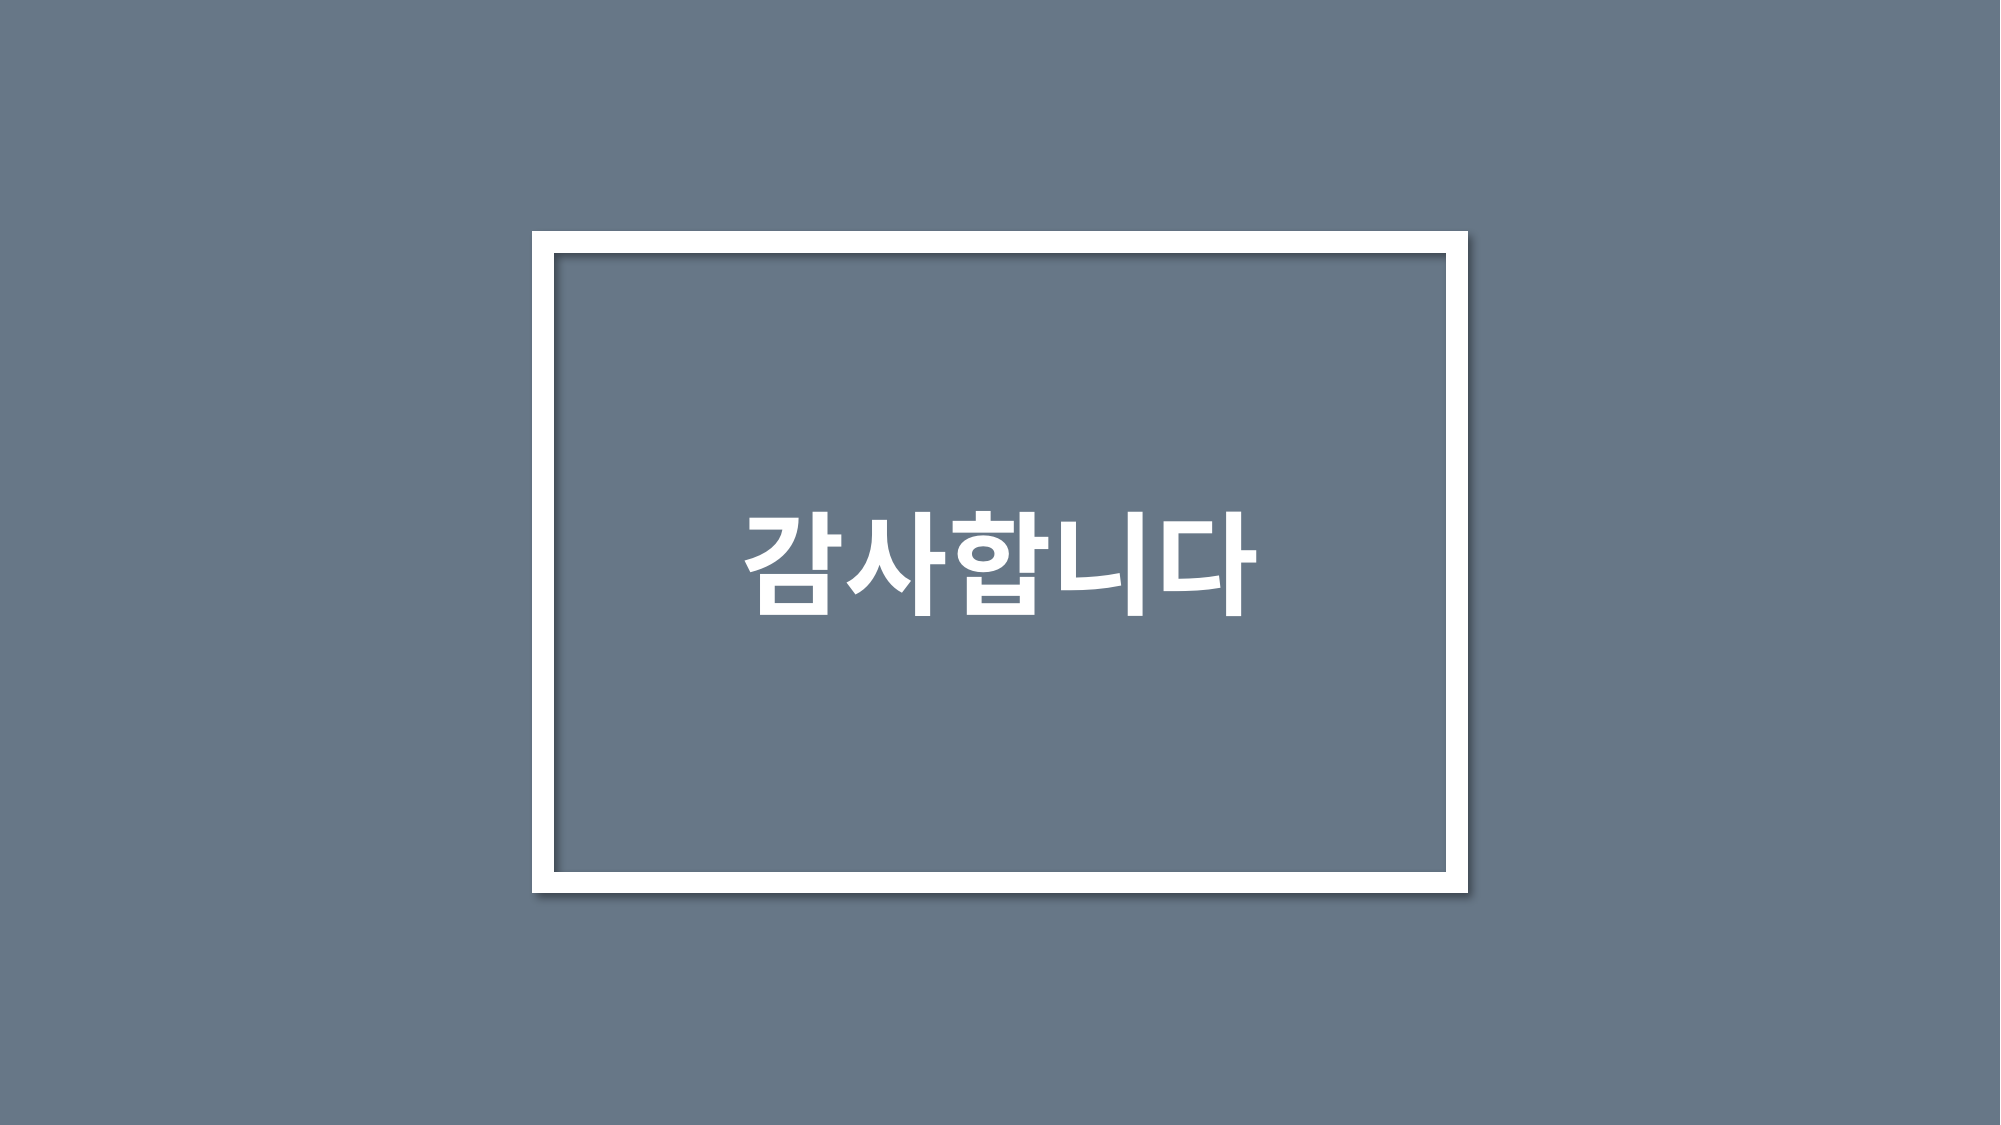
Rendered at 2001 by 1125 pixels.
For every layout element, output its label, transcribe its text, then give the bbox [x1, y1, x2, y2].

text_box 감사합니다 [726, 486, 1274, 637]
text_box [542, 241, 1458, 884]
